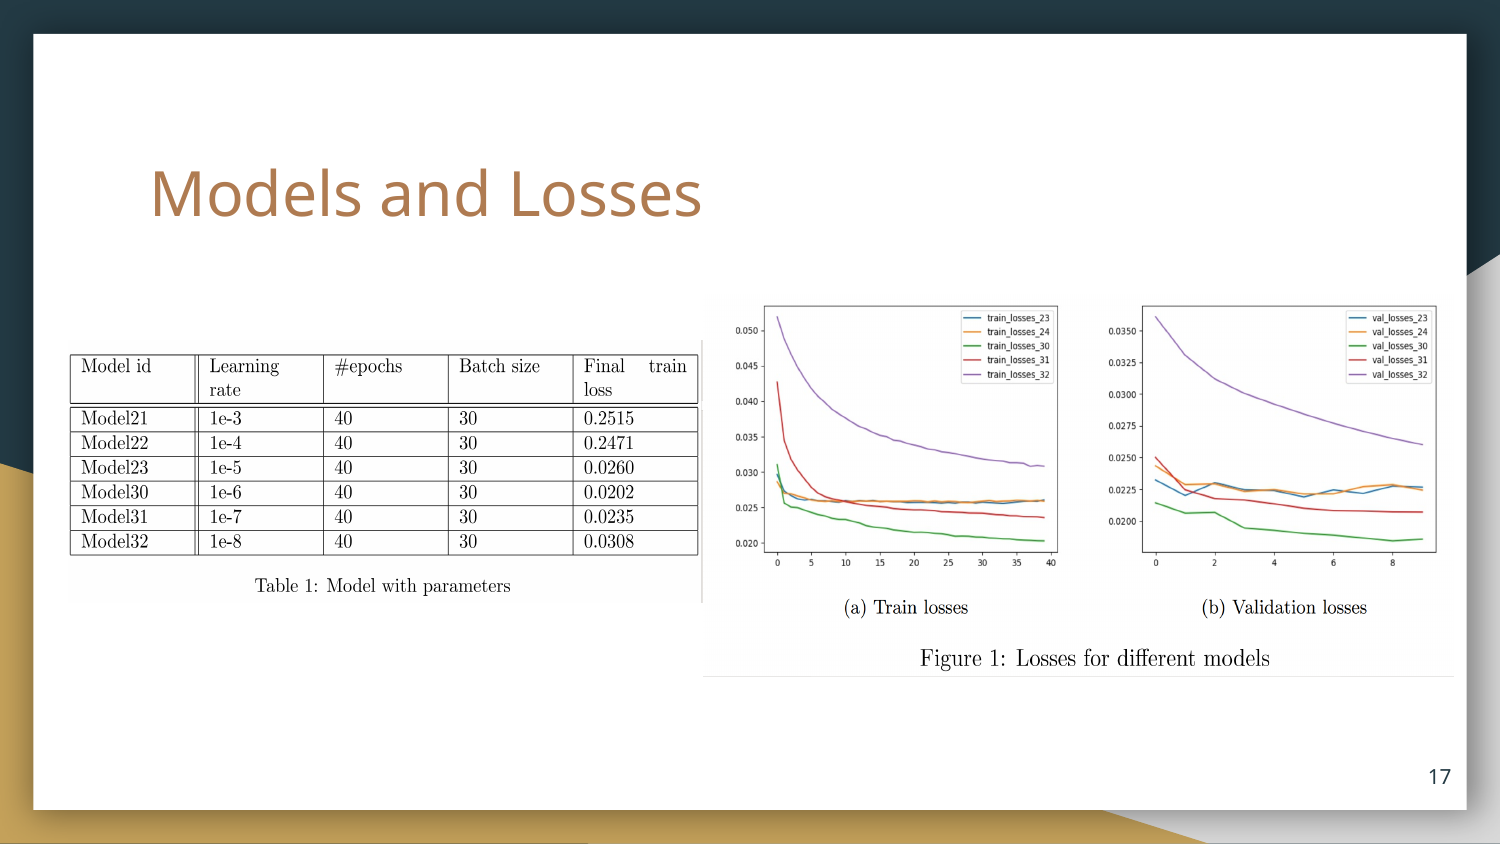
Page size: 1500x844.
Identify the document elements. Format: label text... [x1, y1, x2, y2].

picture [68, 294, 1455, 678]
slide_number ‹#› [1376, 745, 1467, 810]
title Models and Losses [134, 138, 1366, 296]
